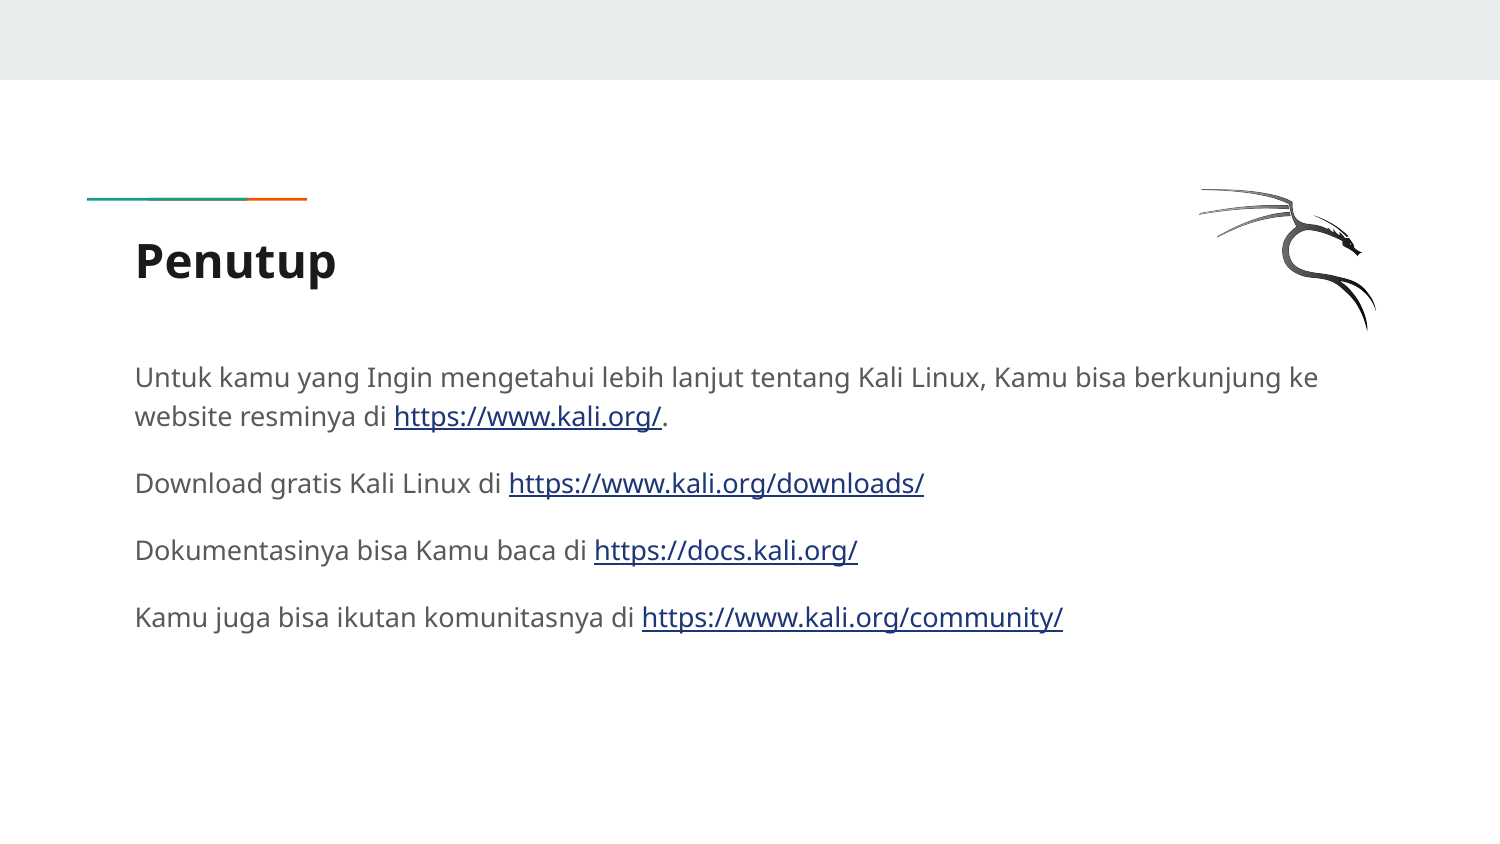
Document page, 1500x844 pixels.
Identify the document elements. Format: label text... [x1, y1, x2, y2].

title Penutup [119, 216, 1189, 305]
list Untuk kamu yang Ingin mengetahui lebih lanjut tentang Kali Linux, Kamu bisa berkunjung ke website resminya di https://www.kali.org/. Download gratis Kali Linux di https://www.kali.org/downloads/ Dokumentasinya bisa Kamu baca di https://docs.kali.org/ Kamu juga bisa ikutan komunitasnya di https://www.kali.org/community/ [119, 341, 1381, 712]
picture [1194, 184, 1382, 336]
